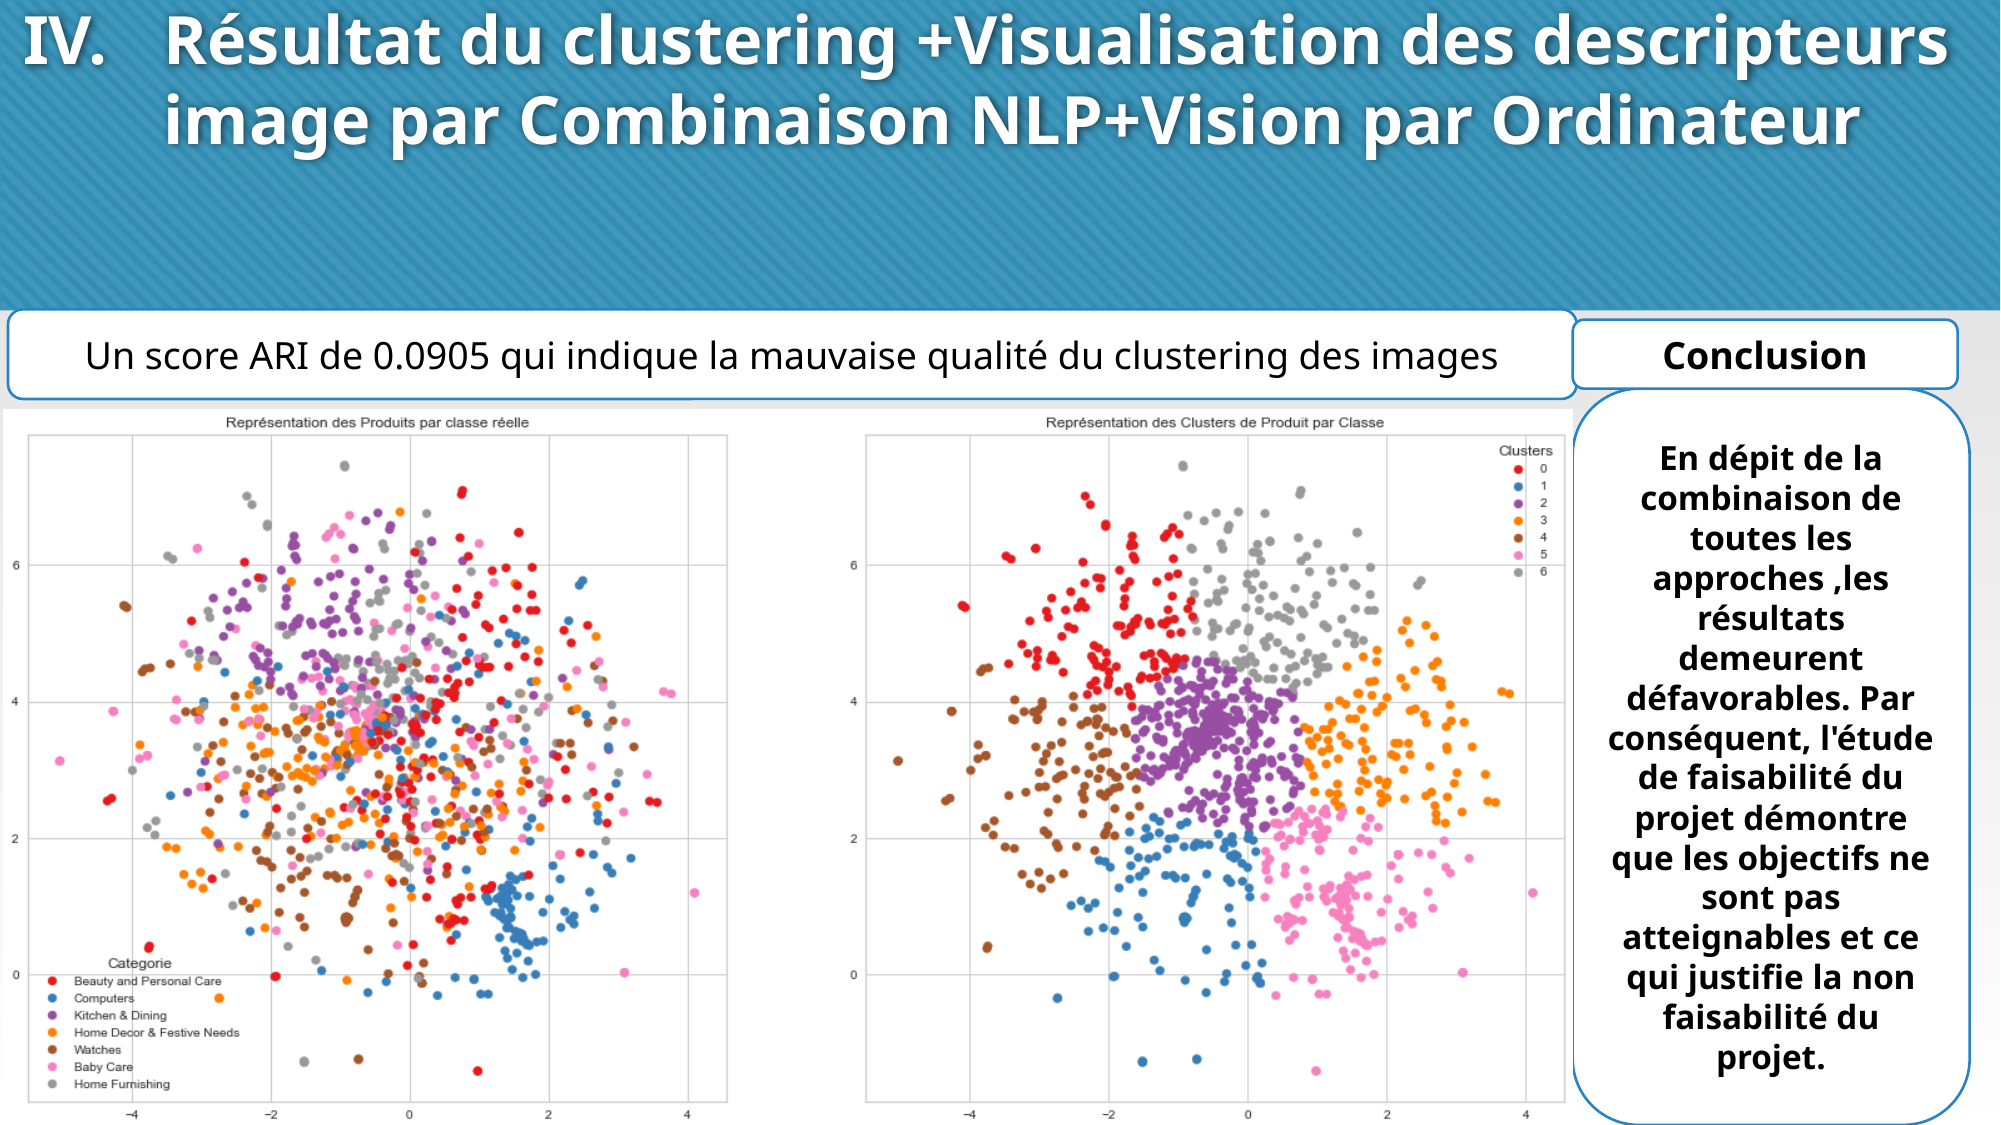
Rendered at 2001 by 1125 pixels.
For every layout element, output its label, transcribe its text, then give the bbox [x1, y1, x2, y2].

title Résultat du clustering +Visualisation des descripteurs image par Combinaison NLP+Vision par Ordinateur [8, 96, 2000, 246]
picture [3, 409, 1573, 1125]
text_box Conclusion [1571, 318, 1959, 390]
text_box Un score ARI de 0.0905 qui indique la mauvaise qualité du clustering des images [6, 308, 1578, 401]
text_box En dépit de la combinaison de toutes les approches ,les résultats demeurent défavorables. Par conséquent, l'étude de faisabilité du projet démontre que les objectifs ne sont pas atteignables et ce qui justifie la non faisabilité du projet. [1573, 390, 1971, 1125]
